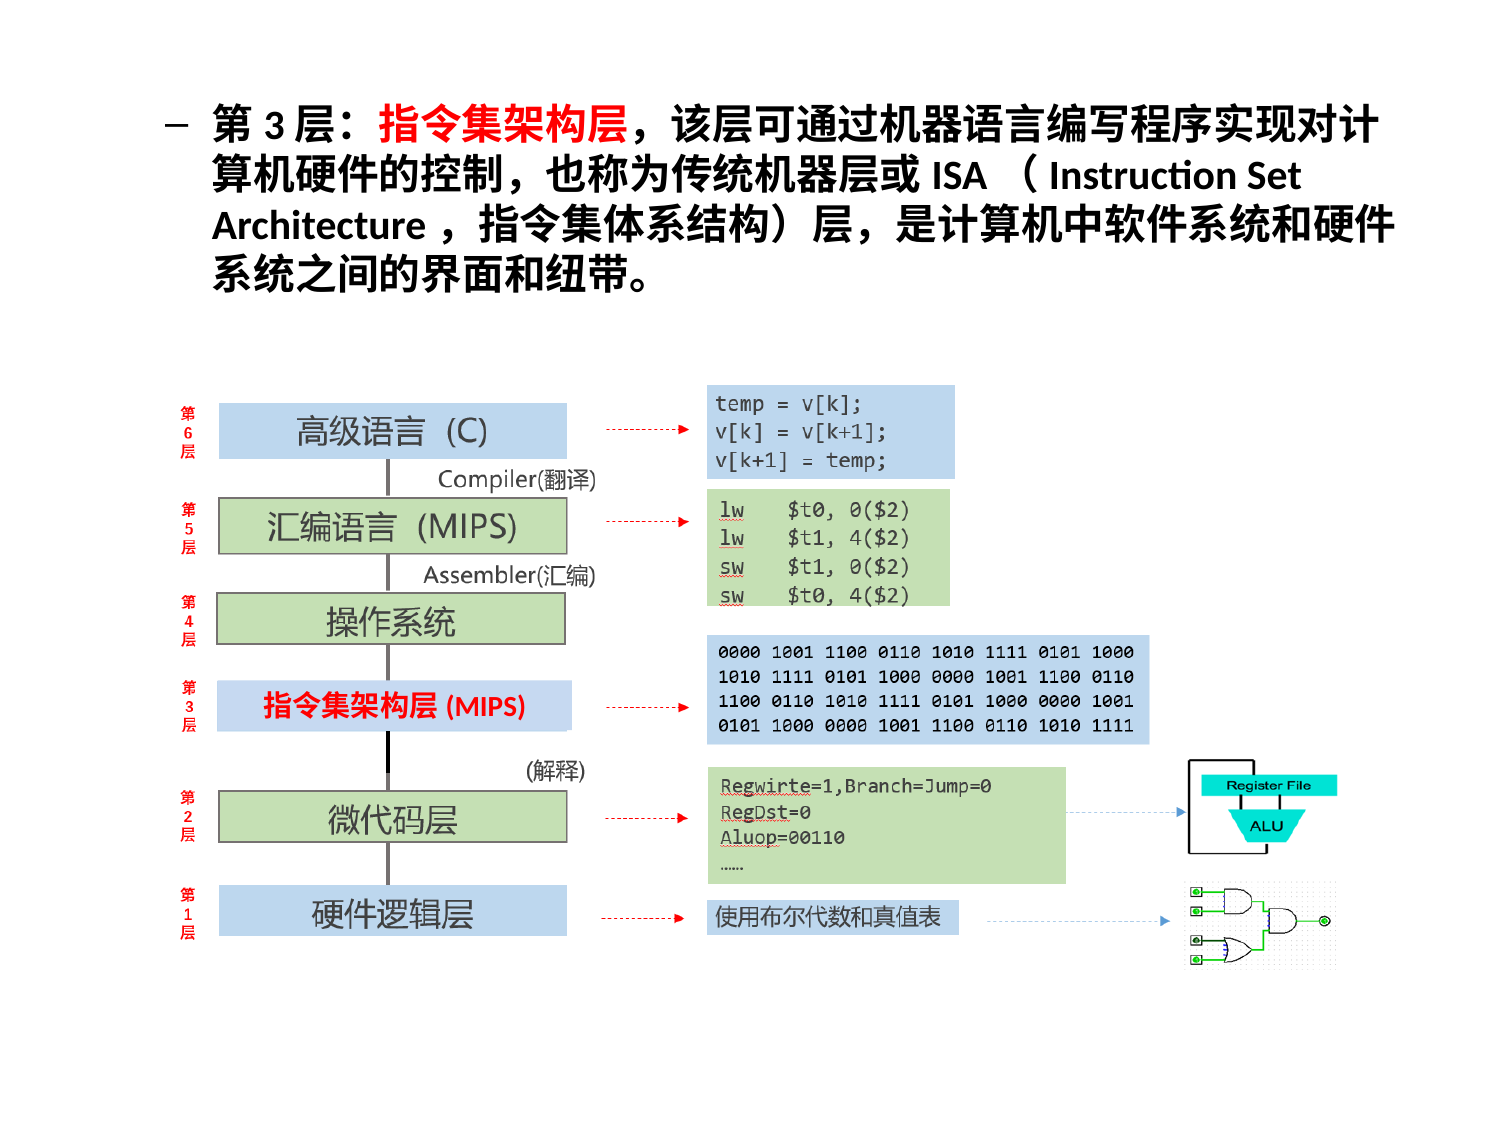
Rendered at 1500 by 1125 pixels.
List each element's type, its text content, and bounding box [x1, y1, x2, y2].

list 第3层：指令集架构层，该层可通过机器语言编写程序实现对计算机硬件的控制，也称为传统机器层或ISA（Instruction Set Architecture，指令集体系结构）层，是计算机中软件系统和硬件系统之间的界面和纽带。 [75, 90, 1425, 284]
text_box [147, 371, 1353, 977]
